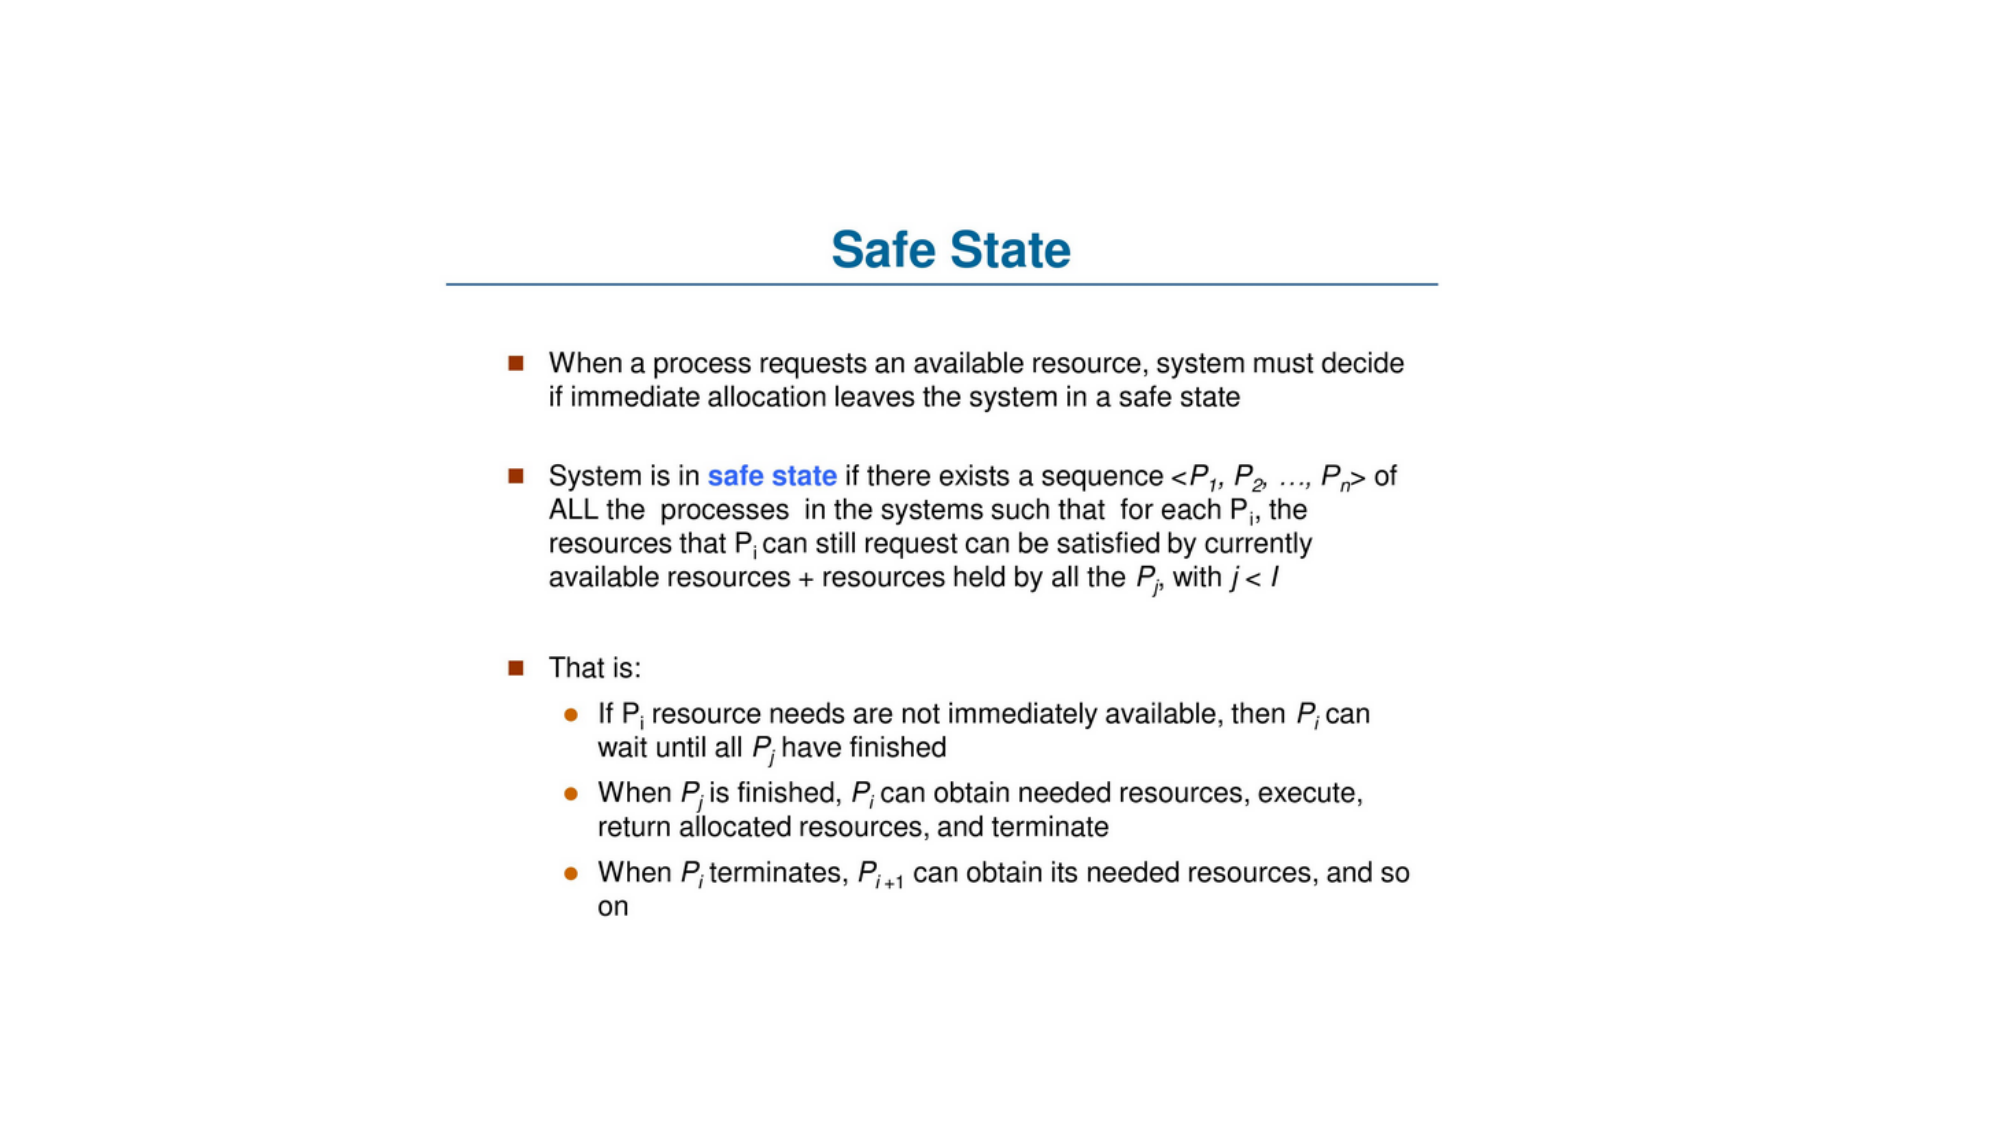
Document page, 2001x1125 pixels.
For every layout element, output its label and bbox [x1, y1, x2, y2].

list [434, 205, 1479, 920]
